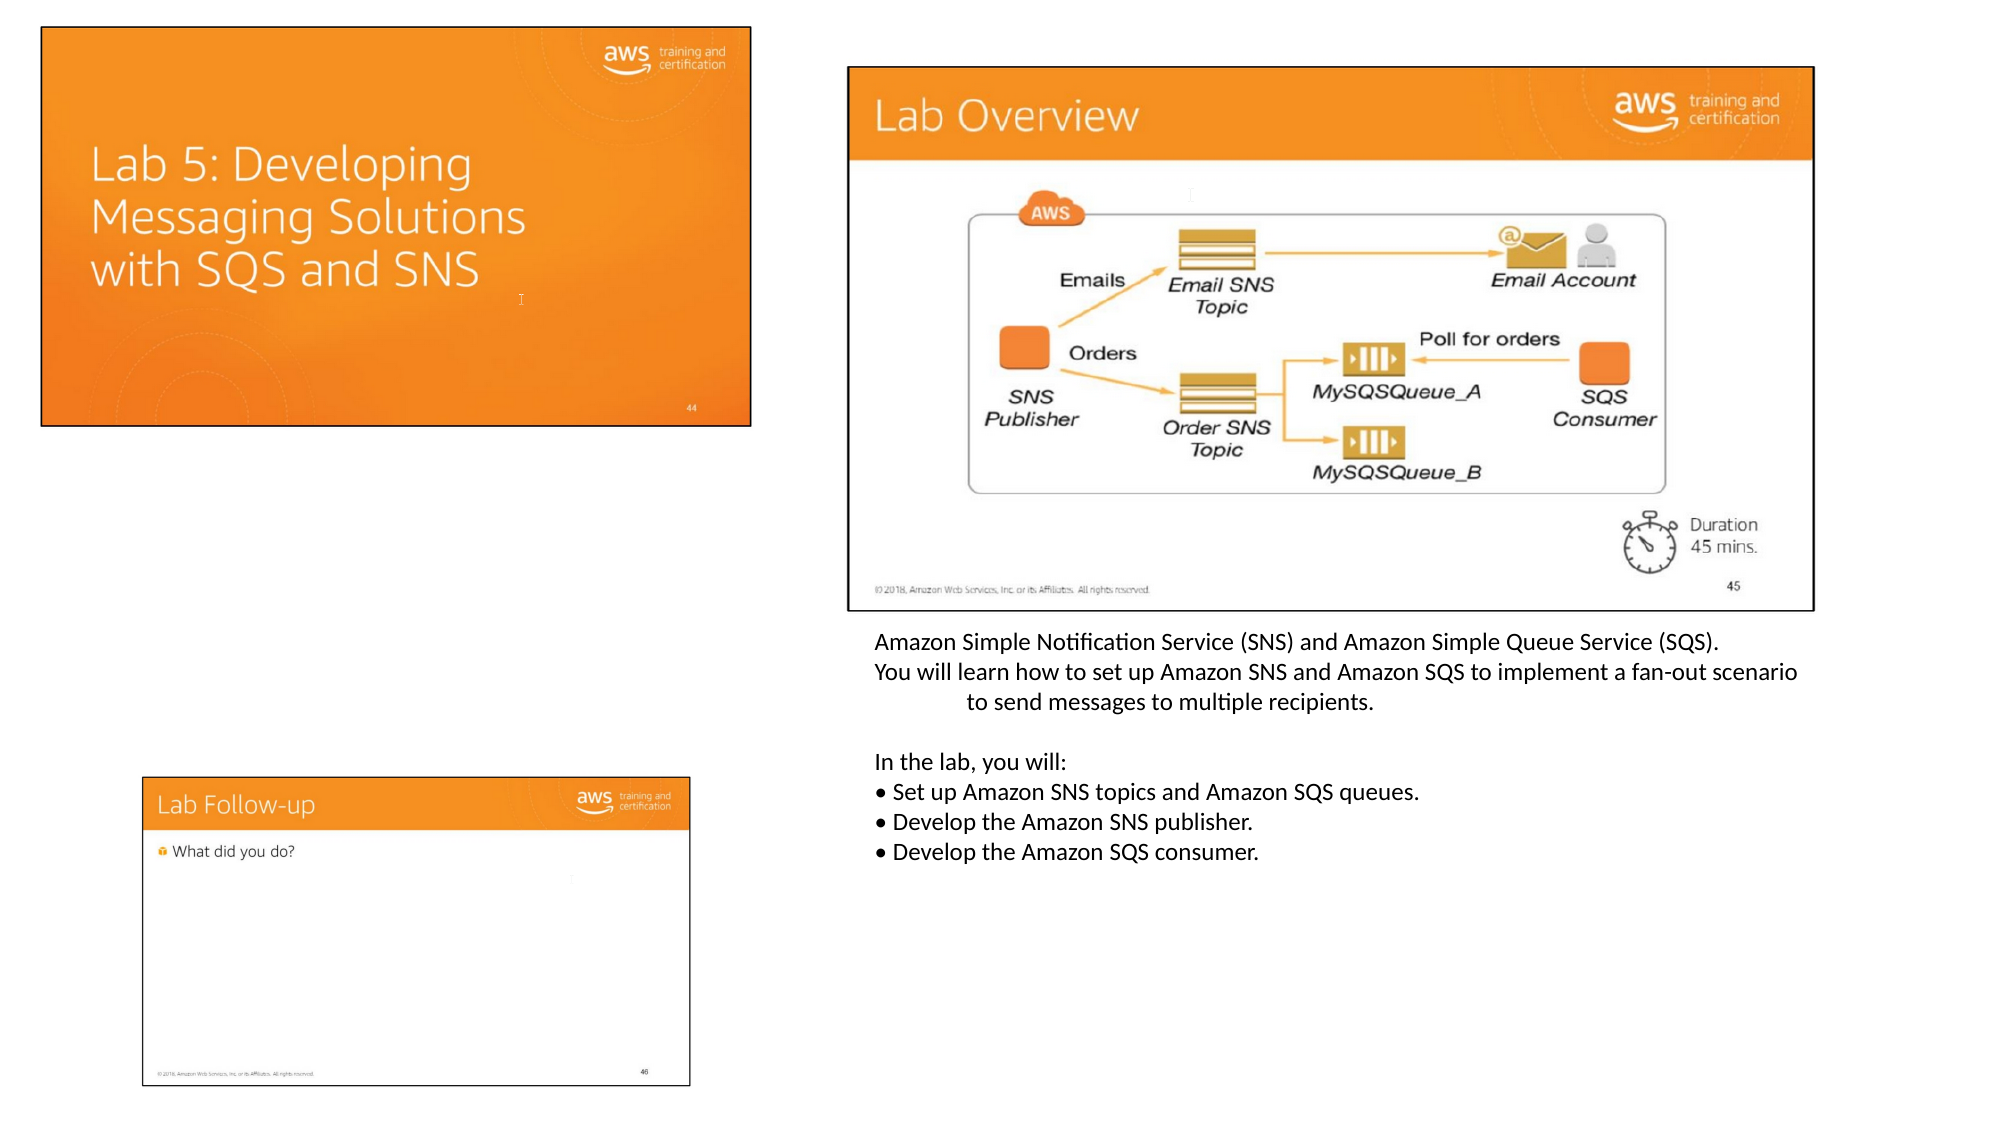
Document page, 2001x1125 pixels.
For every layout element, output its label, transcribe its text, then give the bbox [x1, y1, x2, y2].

text_box Amazon Simple Notification Service (SNS) and Amazon Simple Queue Service (SQS). You will learn how to set up Amazon SNS and Amazon SQS to implement a fan-out scenario to send messages to multiple recipients. In the lab, you will: • Set up Amazon SNS topics and Amazon SQS queues. • Develop the Amazon SNS publisher. • Develop the Amazon SQS consumer. [859, 619, 1816, 918]
picture [842, 58, 1819, 619]
picture [39, 22, 755, 434]
picture [138, 769, 695, 1089]
